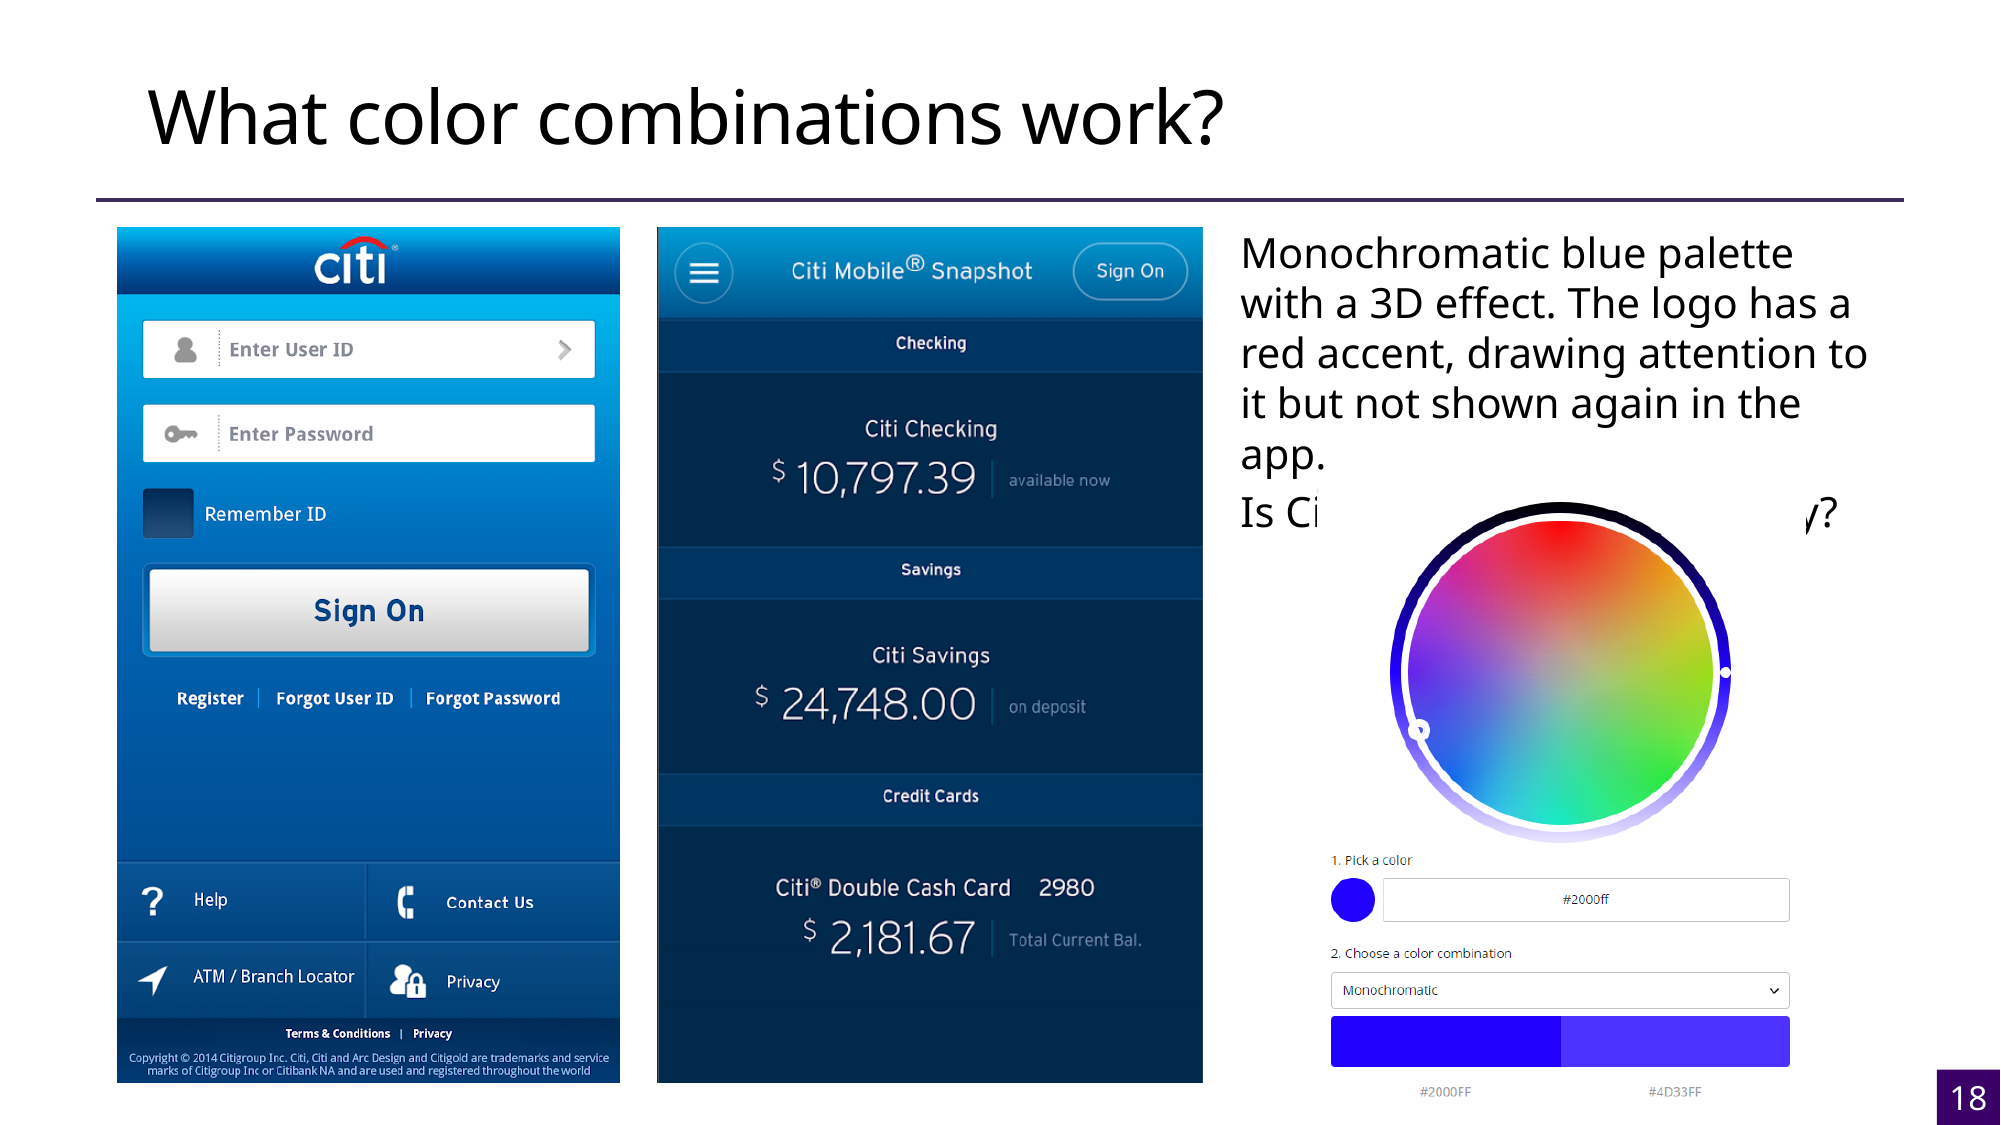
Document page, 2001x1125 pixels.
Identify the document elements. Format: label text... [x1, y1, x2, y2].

picture [910, 255, 920, 267]
picture [144, 405, 594, 461]
picture [144, 321, 594, 377]
picture [854, 267, 865, 279]
text_box Monochromatic blue palette with a 3D effect. The logo has a red accent, drawing attention to it but not shown again in the app. Is CitiBank using space wisely? [1240, 227, 1883, 536]
picture [933, 270, 943, 279]
picture [933, 263, 943, 269]
picture [1156, 268, 1163, 277]
picture [912, 266, 922, 271]
picture [1317, 489, 1806, 1107]
text_box 18 [1936, 1076, 2000, 1117]
picture [1025, 263, 1031, 279]
picture [845, 263, 850, 279]
picture [117, 237, 620, 293]
picture [690, 279, 719, 283]
text_box [1936, 1117, 2000, 1125]
picture [1110, 268, 1134, 280]
picture [836, 263, 845, 278]
picture [813, 263, 820, 279]
picture [975, 267, 985, 282]
picture [947, 267, 971, 279]
title What color combinations work? [147, 69, 1955, 161]
picture [1141, 264, 1153, 277]
picture [987, 267, 996, 279]
picture [657, 227, 1203, 1084]
picture [893, 267, 904, 279]
picture [1012, 267, 1020, 279]
text_box [1936, 1069, 2000, 1076]
picture [117, 455, 620, 1084]
picture [999, 263, 1010, 279]
picture [868, 263, 878, 279]
picture [1098, 264, 1106, 270]
picture [794, 274, 804, 279]
